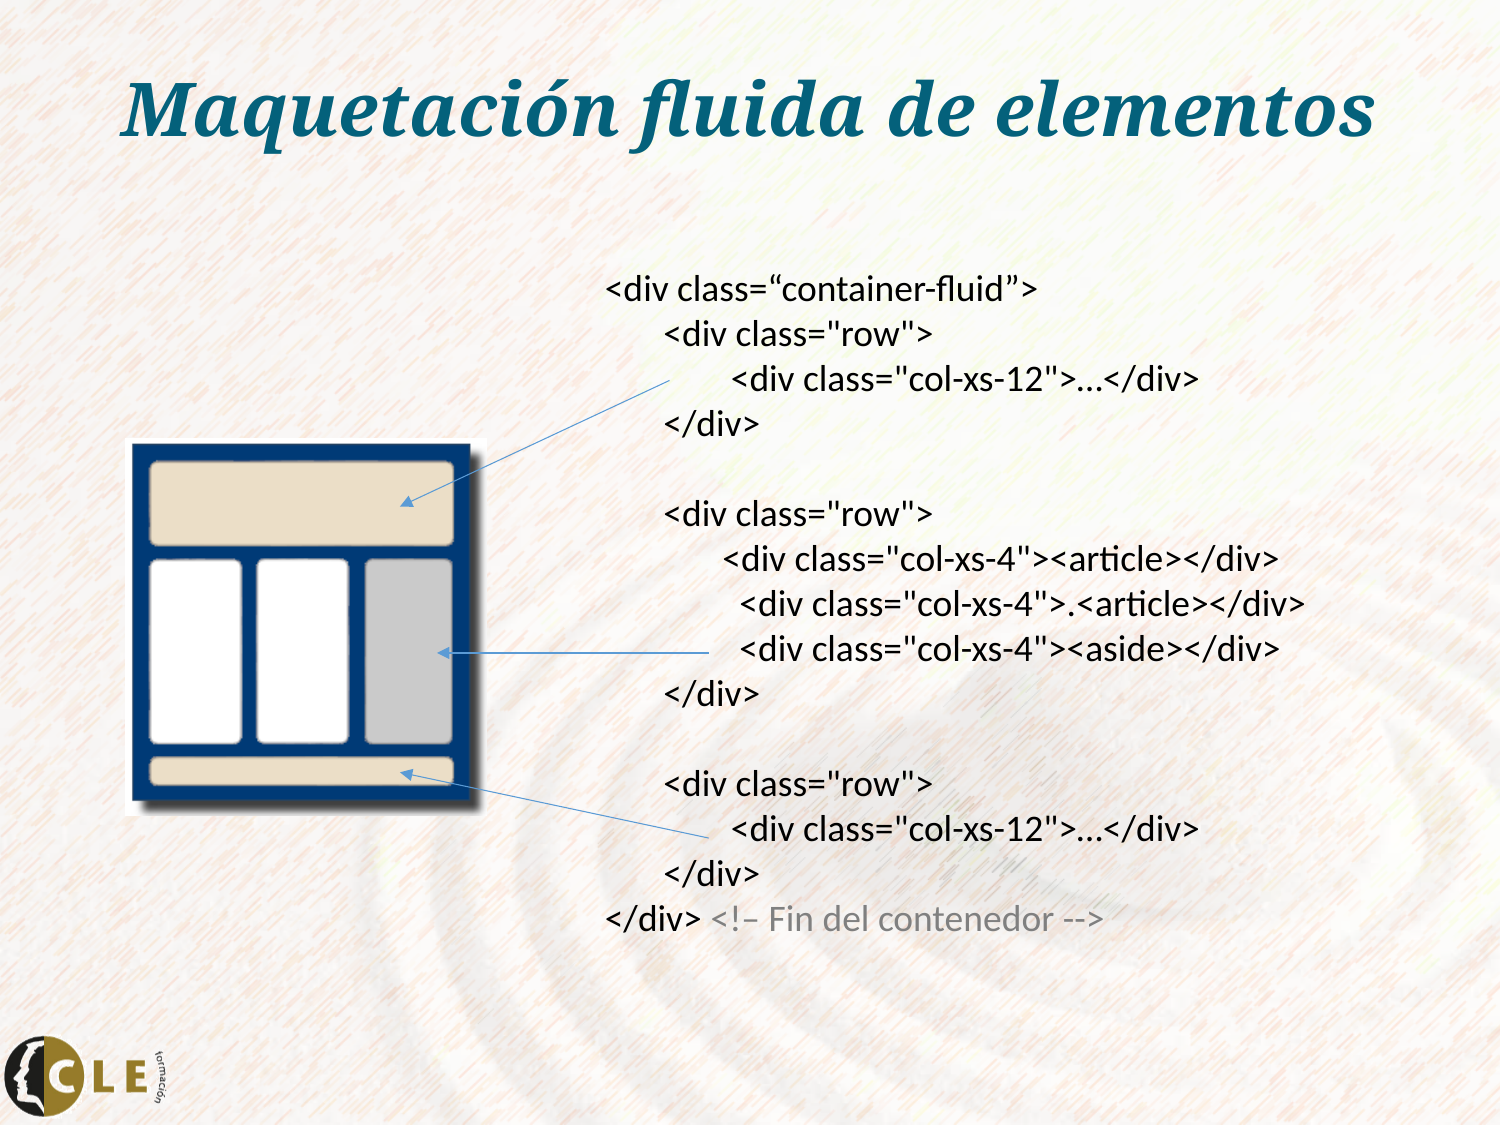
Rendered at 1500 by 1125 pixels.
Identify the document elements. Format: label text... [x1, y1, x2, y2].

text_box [399, 772, 709, 839]
picture [0, 0, 1500, 1125]
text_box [399, 380, 670, 507]
title Maquetación fluida de elementos [103, 59, 1397, 165]
text_box <div class=“container-fluid”> <div class="row"> <div class="col-xs-12">…</div> </div> <div class="row"> <div class="col-xs-4"><article></div> <div class="col-xs-4">.<article></div> <div class="col-xs-4"><aside></div> </div> <div class="row"> <div class="col-xs-12">…</div> </div> </div> <!– Fin del contenedor --> [590, 256, 1341, 947]
